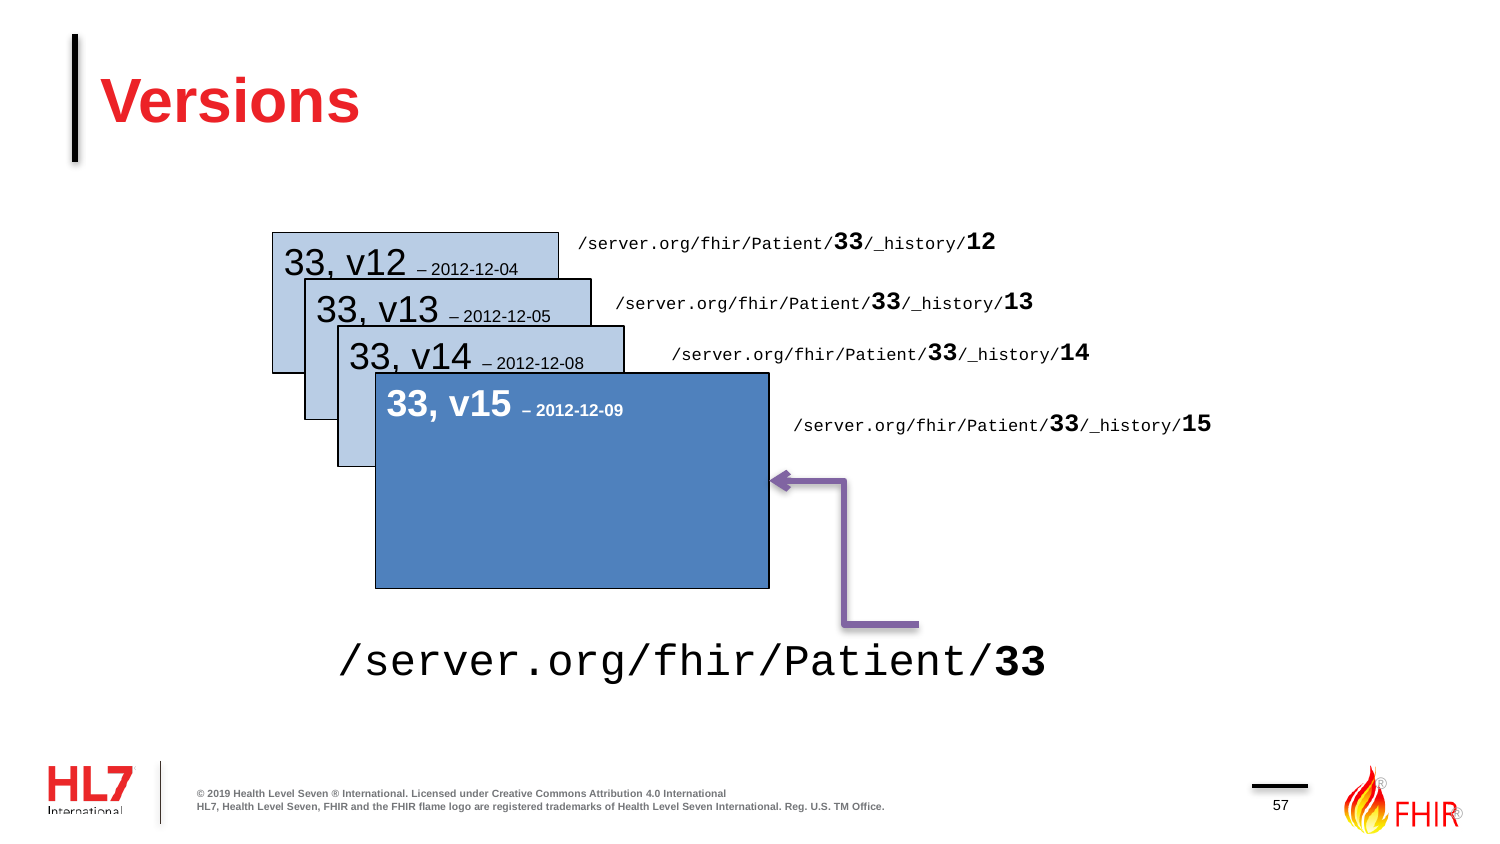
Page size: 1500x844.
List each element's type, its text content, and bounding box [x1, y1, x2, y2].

title Versions [100, 33, 1451, 163]
picture [1339, 760, 1463, 837]
slide_number 57 [1258, 786, 1304, 813]
footer © 2019 Health Level Seven ® International. Licensed under Creative Commons Attribution 4.0 International HL7, Health Level Seven, FHIR and the FHIR flame logo are registered trademarks of Health Level Seven International. Reg. U.S. TM Office. [196, 786, 941, 813]
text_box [272, 216, 1313, 694]
